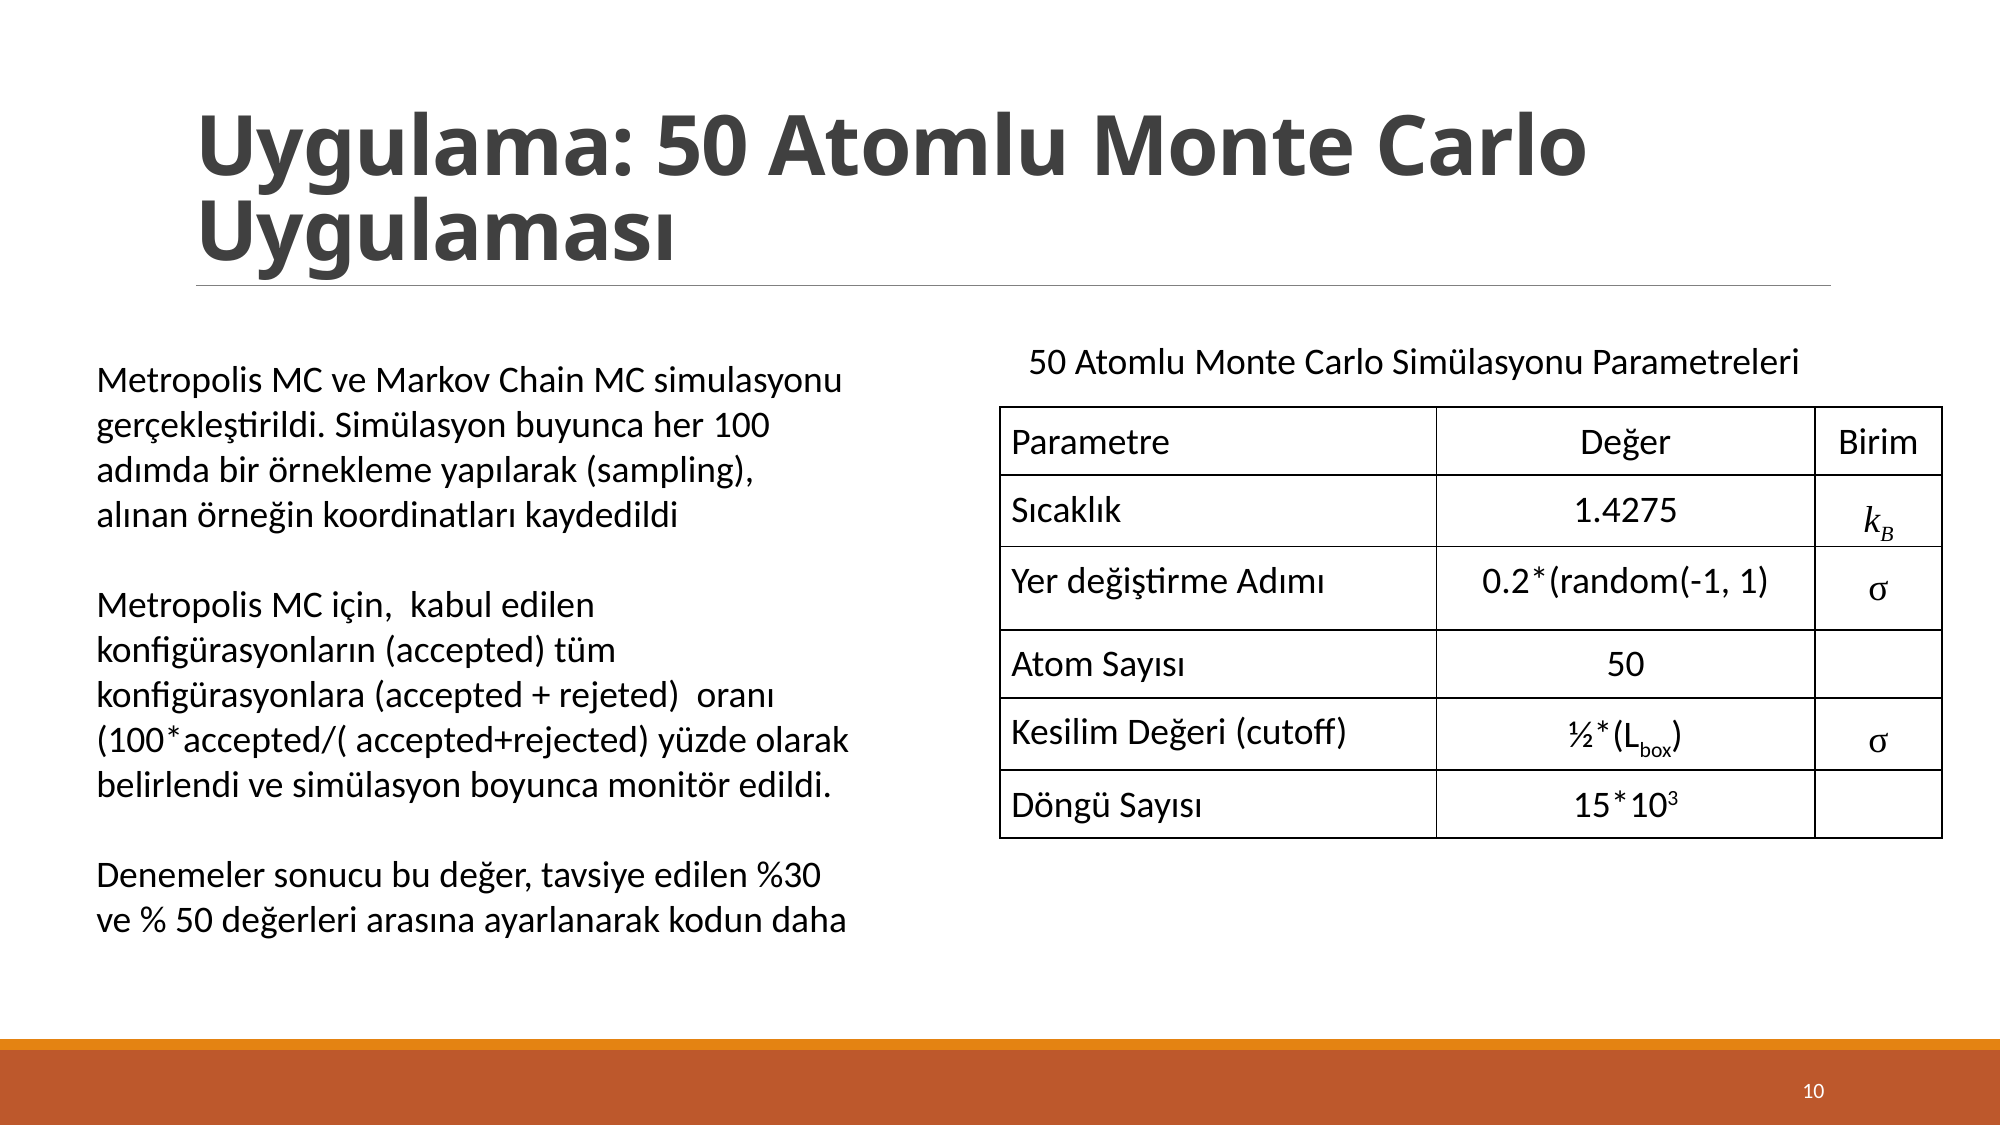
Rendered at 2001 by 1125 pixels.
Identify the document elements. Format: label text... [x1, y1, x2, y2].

table_cell σ [1816, 547, 1941, 629]
table_cell 15*103 [1437, 771, 1814, 837]
table_cell Yer değiştirme Adımı [1001, 547, 1436, 629]
table_header Değer [1437, 408, 1814, 474]
table_cell [1816, 771, 1941, 837]
table_cell [1816, 631, 1941, 697]
table_cell 0.2*(random(-1, 1) [1437, 547, 1814, 629]
table_cell σ [1816, 699, 1941, 769]
table_cell 50 [1437, 631, 1814, 697]
text_box Metropolis MC ve Markov Chain MC simulasyonu gerçekleştirildi. Simülasyon buyunca her 100 adımda bir örnekleme yapılarak (sampling), alınan örneğin koordinatları kaydedildi Metropolis MC için, kabul edilen konfigürasyonların (accepted) tüm konfigürasyonlara (accepted + rejeted) oranı (100*accepted/( accepted+rejected) yüzde olarak belirlendi ve simülasyon boyunca monitör edildi. Denemeler sonucu bu değer, tavsiye edilen %30 ve % 50 değerleri arasına ayarlanarak kodun daha [81, 347, 870, 948]
text_box 50 Atomlu Monte Carlo Simülasyonu Parametreleri [1013, 329, 1816, 389]
title Uygulama: 50 Atomlu Monte Carlo Uygulaması [180, 47, 1830, 285]
table_cell Döngü Sayısı [1001, 771, 1436, 837]
table_cell ½*(Lbox) [1437, 699, 1814, 769]
table_header Birim [1816, 408, 1941, 474]
table_cell Kesilim Değeri (cutoff) [1001, 699, 1436, 769]
slide_number 10 [1624, 1059, 1840, 1120]
table_cell Atom Sayısı [1001, 631, 1436, 697]
table_cell Sıcaklık [1001, 476, 1436, 546]
table_cell 1.4275 [1437, 476, 1814, 546]
table_header Parametre [1001, 408, 1436, 474]
table_cell kB [1816, 476, 1941, 546]
